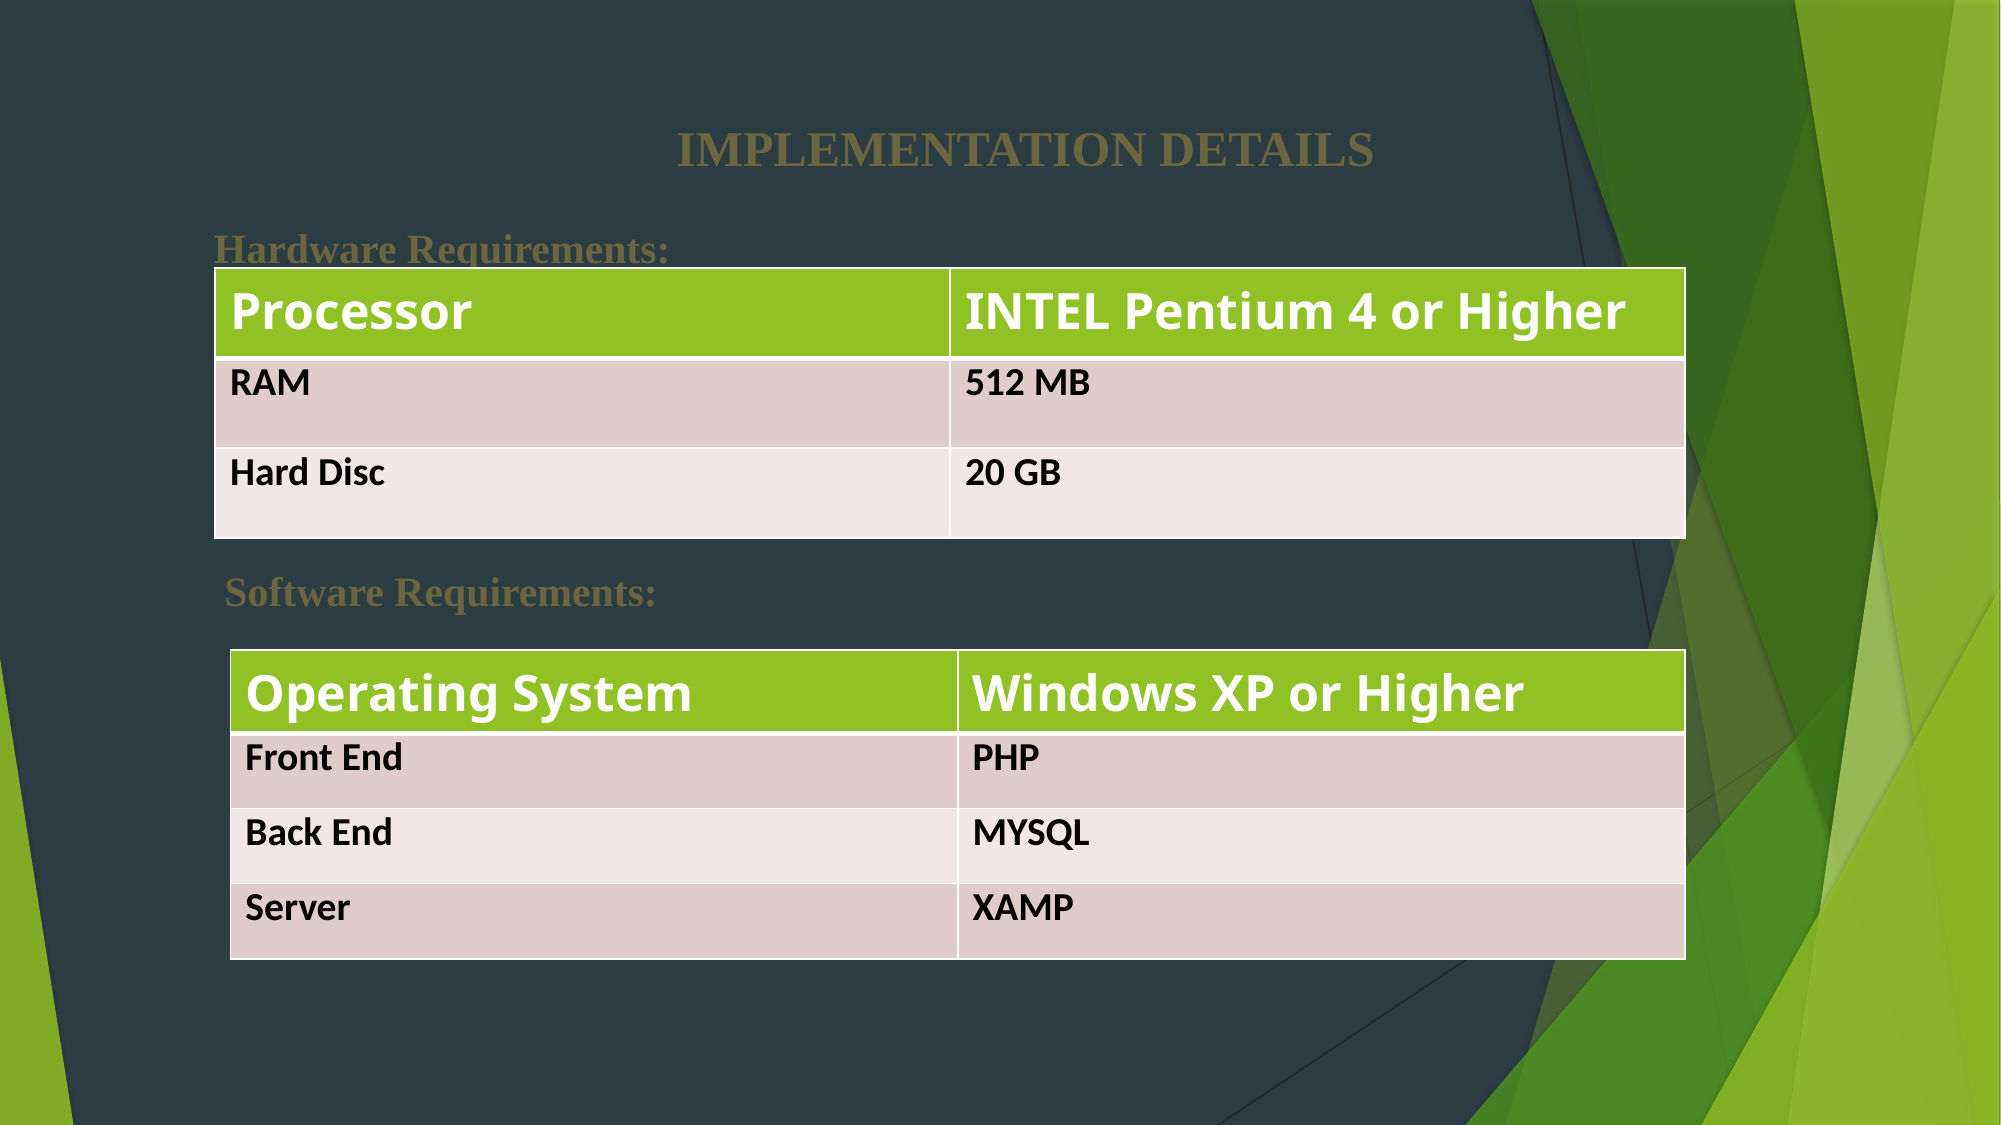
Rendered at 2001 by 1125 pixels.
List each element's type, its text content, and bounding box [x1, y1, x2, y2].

table_cell Back End [231, 809, 957, 883]
table_cell 512 MB [951, 361, 1684, 447]
table_cell Server [231, 884, 957, 958]
table_header Windows XP or Higher [959, 651, 1684, 731]
table_cell MYSQL [959, 809, 1684, 883]
table_cell 20 GB [951, 449, 1684, 537]
table_header INTEL Pentium 4 or Higher [951, 269, 1684, 356]
table_cell XAMP [959, 884, 1684, 958]
list IMPLEMENTATION DETAILS Hardware Requirements: Software Requirements: [198, 109, 1906, 1016]
table_header Operating System [231, 651, 957, 731]
table_header Processor [216, 269, 949, 356]
table_cell Hard Disc [216, 449, 949, 537]
table_cell PHP [959, 736, 1684, 808]
table_cell RAM [216, 361, 949, 447]
table_cell Front End [231, 736, 957, 808]
